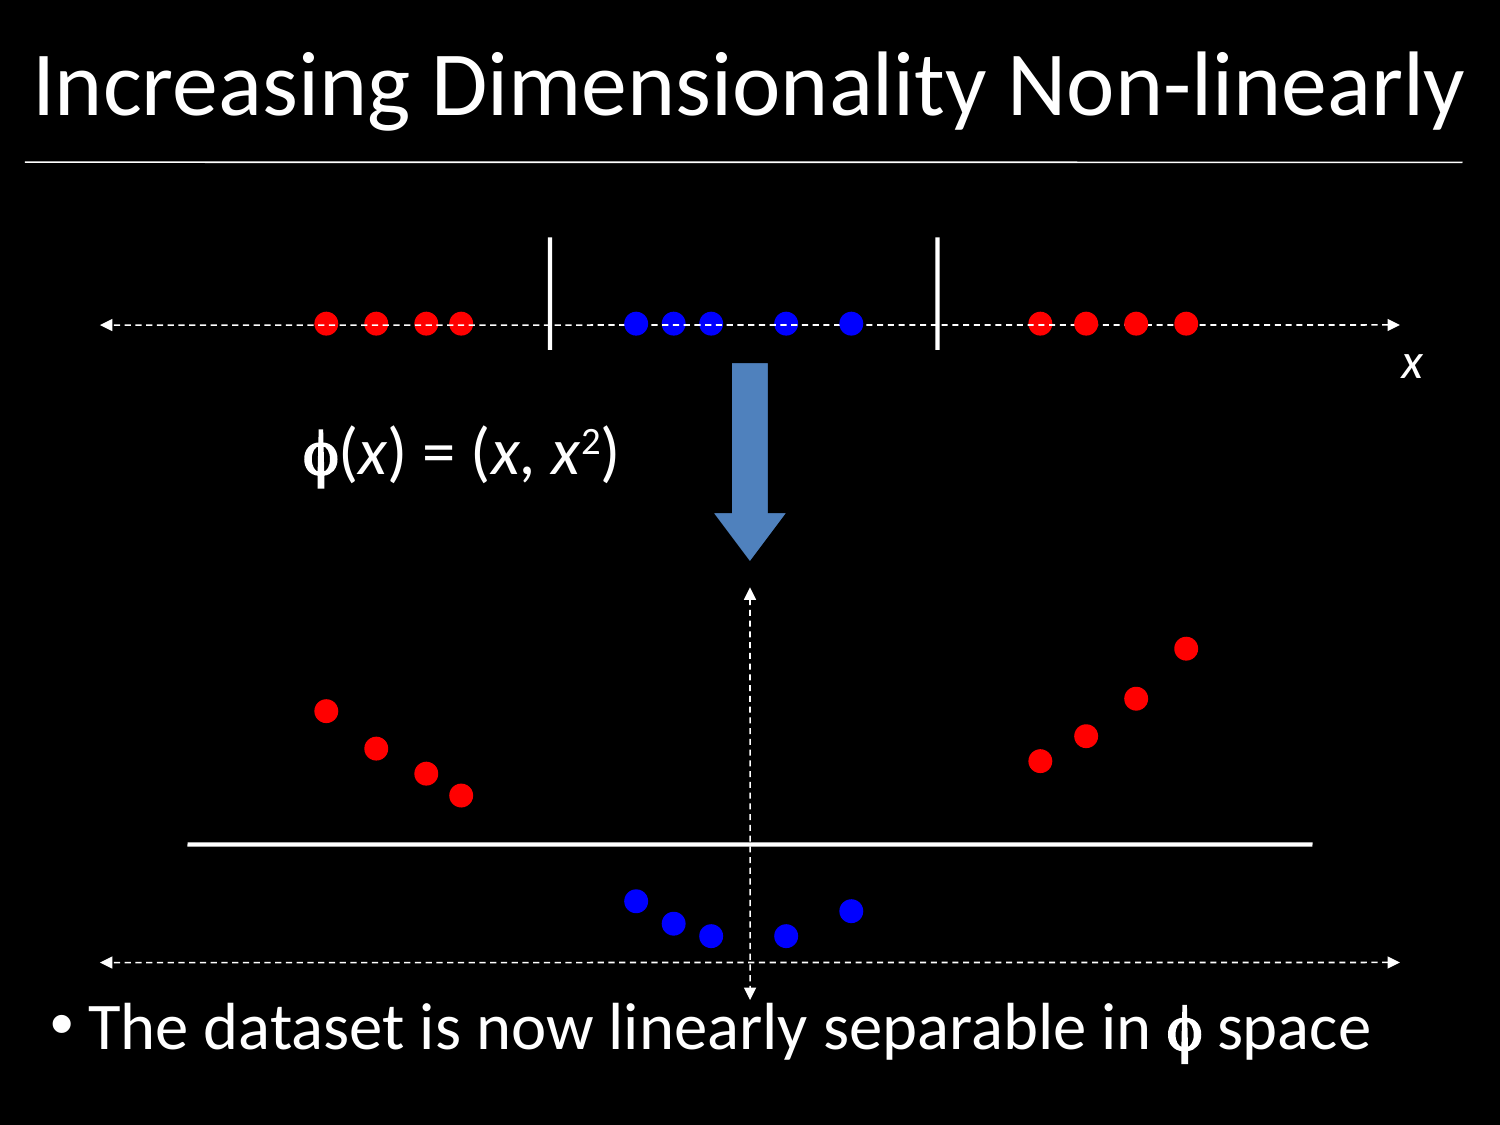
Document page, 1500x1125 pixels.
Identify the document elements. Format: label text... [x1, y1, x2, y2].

text_box [662, 912, 685, 935]
text_box [743, 987, 757, 1000]
text_box The dataset is now linearly separable in  space [35, 175, 1500, 1090]
text_box (x) = (x, x2) [199, 409, 725, 496]
text_box [624, 312, 648, 335]
text_box [624, 890, 648, 913]
text_box [699, 312, 723, 335]
text_box [415, 312, 438, 335]
text_box [1175, 312, 1198, 335]
text_box [365, 312, 388, 335]
title Increasing Dimensionality Non-linearly [0, 14, 1500, 144]
text_box [840, 900, 863, 923]
text_box [1074, 725, 1098, 748]
text_box [840, 312, 863, 335]
text_box [1125, 687, 1148, 710]
text_box [1029, 749, 1052, 773]
text_box [450, 312, 473, 335]
text_box [1029, 312, 1052, 335]
text_box [712, 362, 788, 563]
text_box [662, 312, 685, 335]
text_box x [1382, 328, 1442, 397]
text_box [774, 924, 798, 948]
text_box [1382, 318, 1400, 328]
text_box [699, 924, 723, 948]
text_box [1382, 956, 1400, 969]
text_box [1074, 312, 1098, 335]
text_box [743, 587, 757, 605]
text_box [315, 699, 338, 723]
text_box [774, 312, 798, 335]
text_box [1125, 312, 1148, 335]
text_box [450, 784, 473, 807]
text_box [415, 762, 438, 785]
text_box [315, 312, 338, 335]
text_box [99, 956, 119, 969]
text_box [365, 737, 388, 760]
text_box [99, 318, 119, 332]
text_box [1175, 637, 1198, 660]
